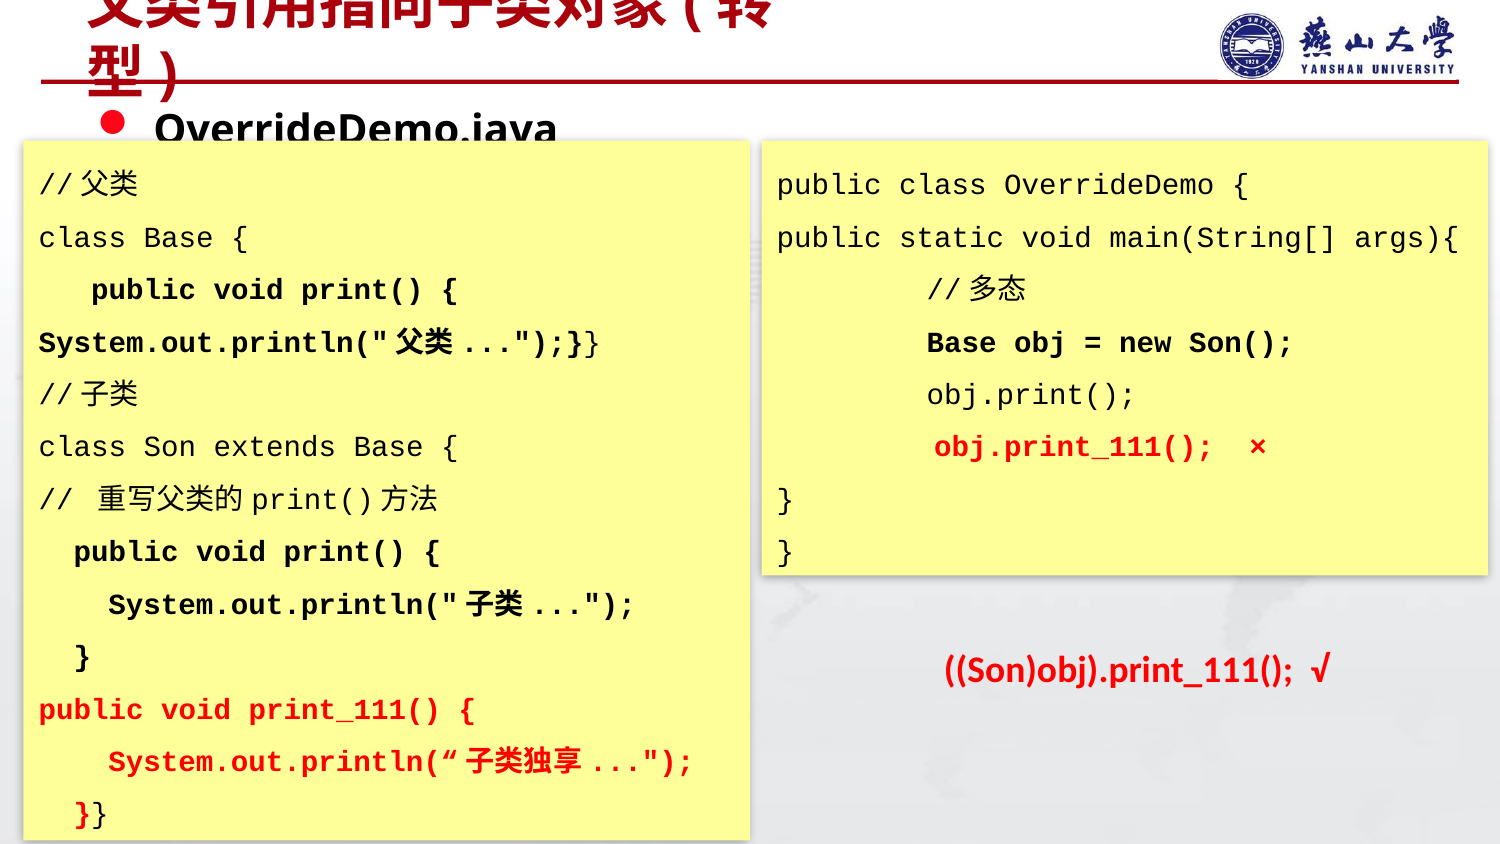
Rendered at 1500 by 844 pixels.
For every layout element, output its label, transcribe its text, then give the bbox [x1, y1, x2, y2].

title 父类引用指向子类对象(转型) [71, 36, 867, 105]
text_box ((Son)obj).print_111(); √ [929, 637, 1345, 698]
list //父类 class Base { public void print() { System.out.println("父类...");}} //子类 class Son extends Base { // 重写父类的print()方法 public void print() { System.out.println("子类..."); } public void print_111() { System.out.println(“子类独享..."); }} [23, 140, 751, 841]
list OverrideDemo.java [81, 70, 1429, 140]
list public class OverrideDemo { public static void main(String[] args){ //多态 Base obj = new Son(); obj.print(); obj.print_111(); × } } [761, 140, 1489, 576]
picture [0, 0, 1500, 844]
